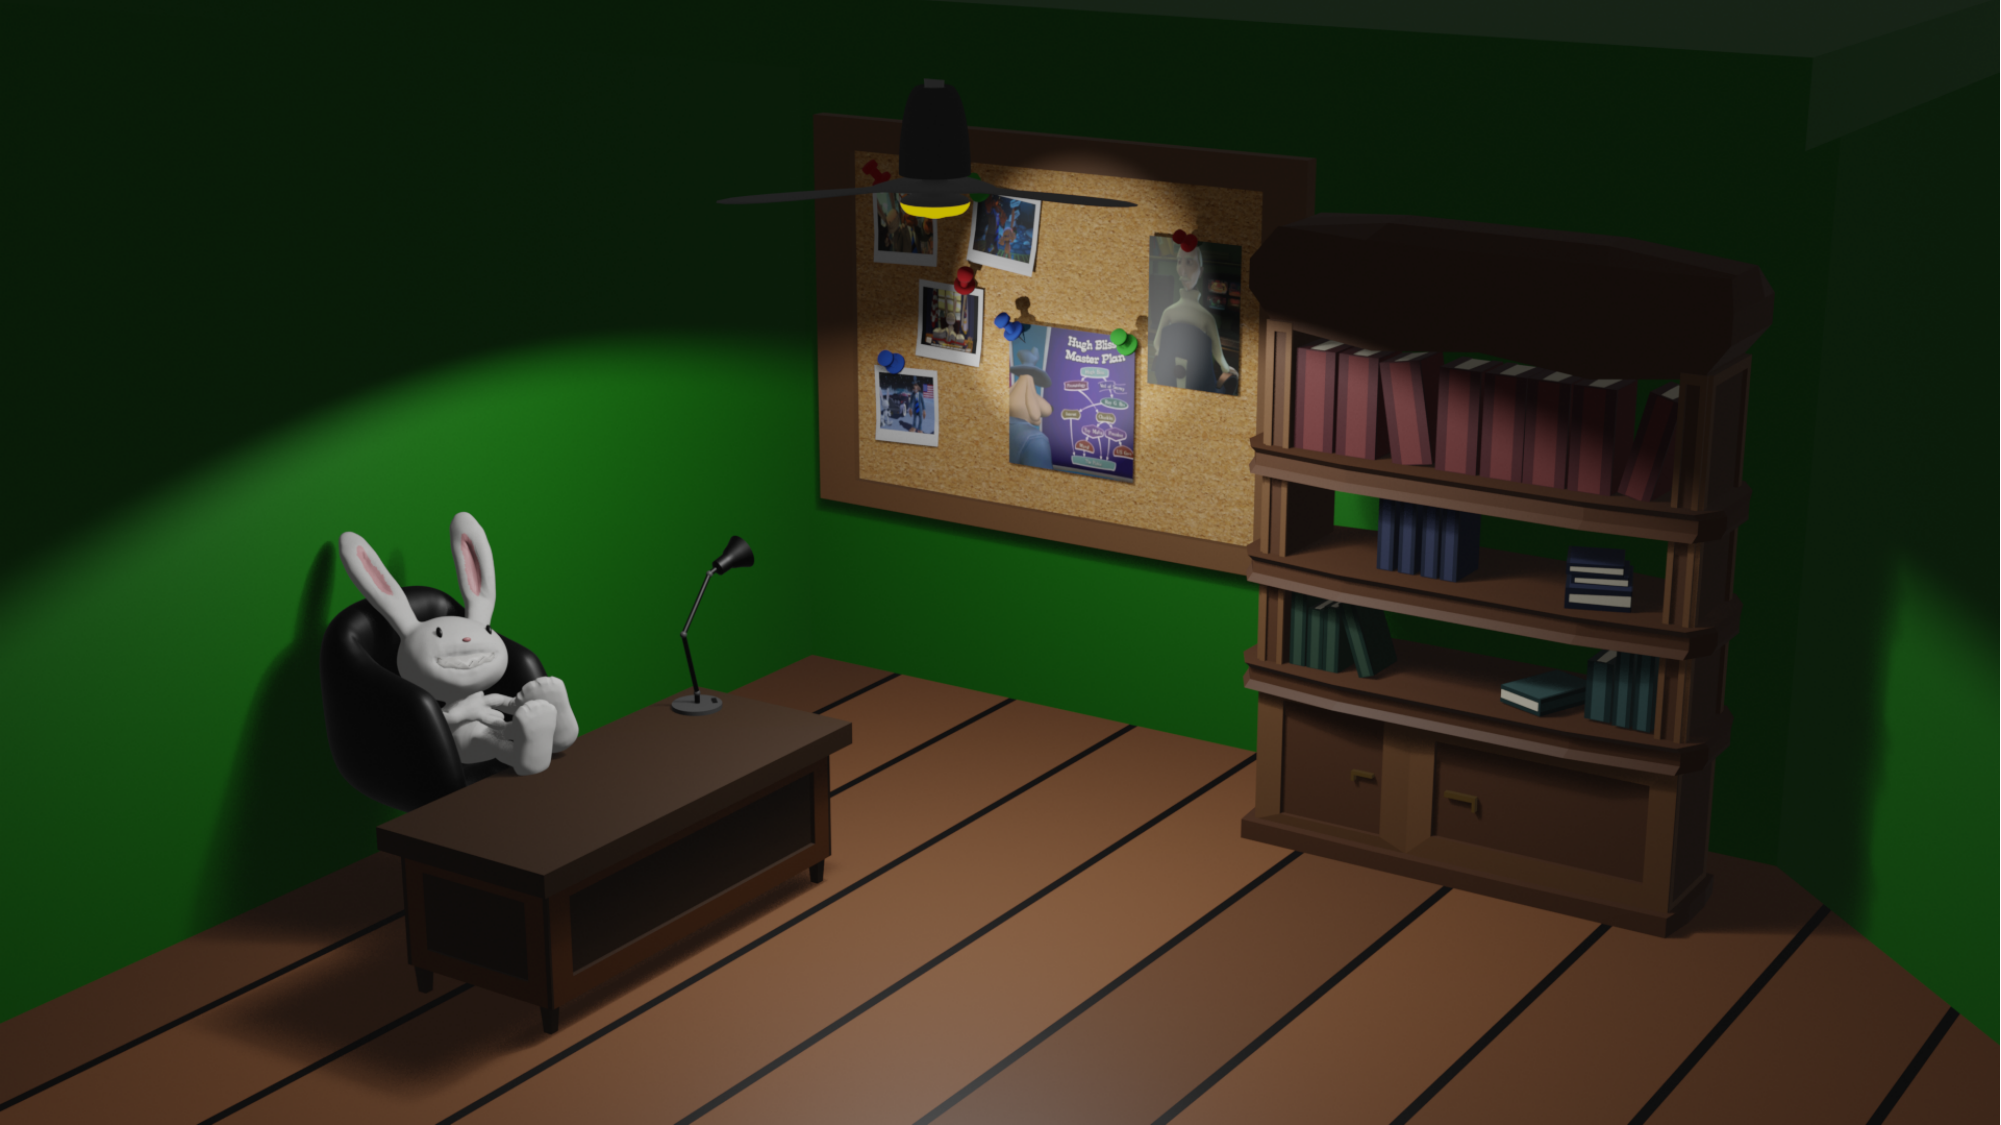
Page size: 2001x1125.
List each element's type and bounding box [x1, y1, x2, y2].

list [0, 0, 2000, 1125]
